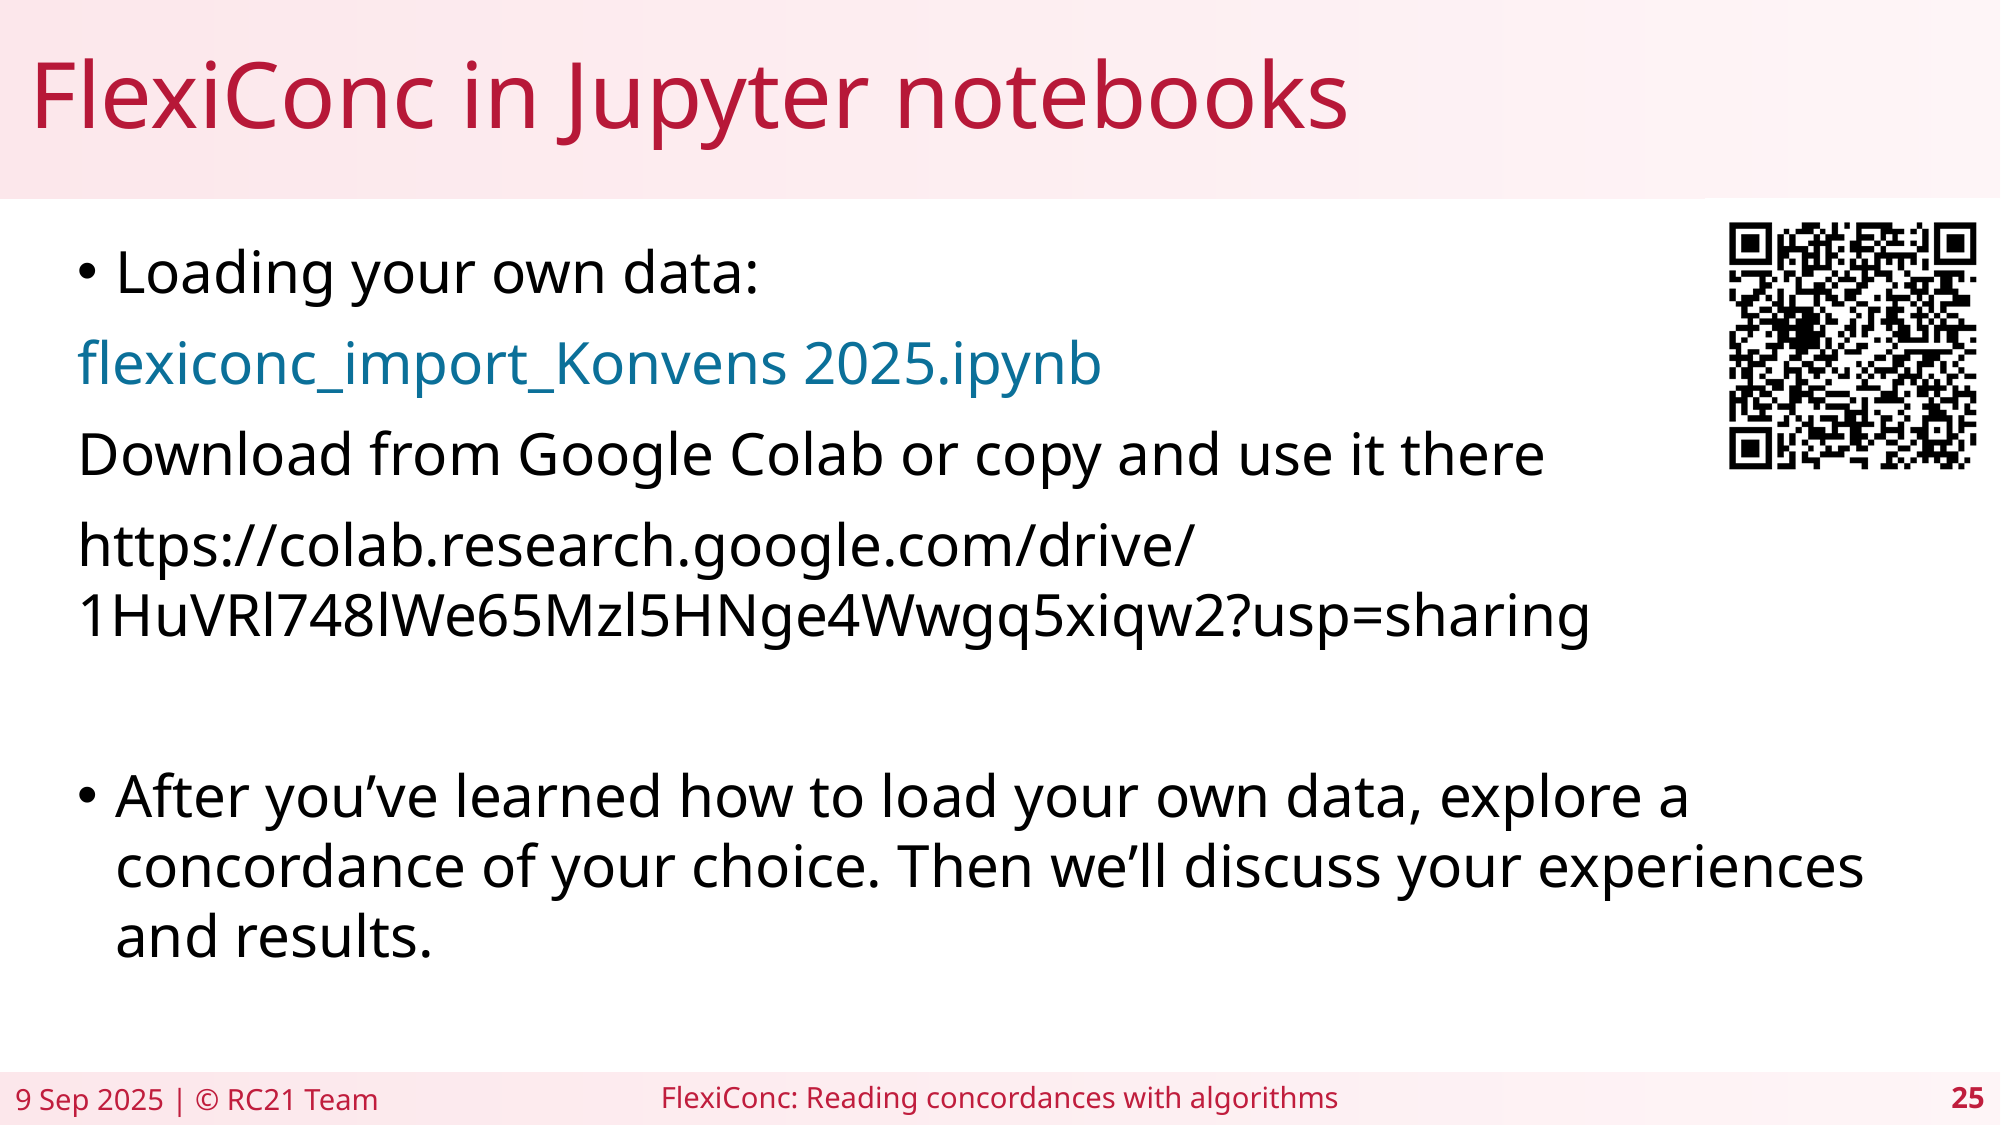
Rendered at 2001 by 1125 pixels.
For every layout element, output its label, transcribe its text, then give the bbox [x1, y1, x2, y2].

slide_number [0, 1072, 450, 1125]
picture [1705, 198, 2000, 493]
title FlexiConc in Jupyter notebooks [0, 0, 1863, 199]
list Loading your own data: flexiconc_import_Konvens 2025.ipynb Download from Google Colab or copy and use it there https://colab.research.google.com/drive/1HuVRl748lWe65Mzl5HNge4Wwgq5xiqw2?usp=sharing After you’ve learned how to load your own data, explore a concordance of your choice. Then we’ll discuss your experiences and results. [62, 227, 1938, 1014]
footer FlexiConc: Reading concordances with algorithms [583, 1072, 1416, 1125]
slide_number 25 [1550, 1072, 2000, 1125]
text_box [975, 537, 1025, 588]
